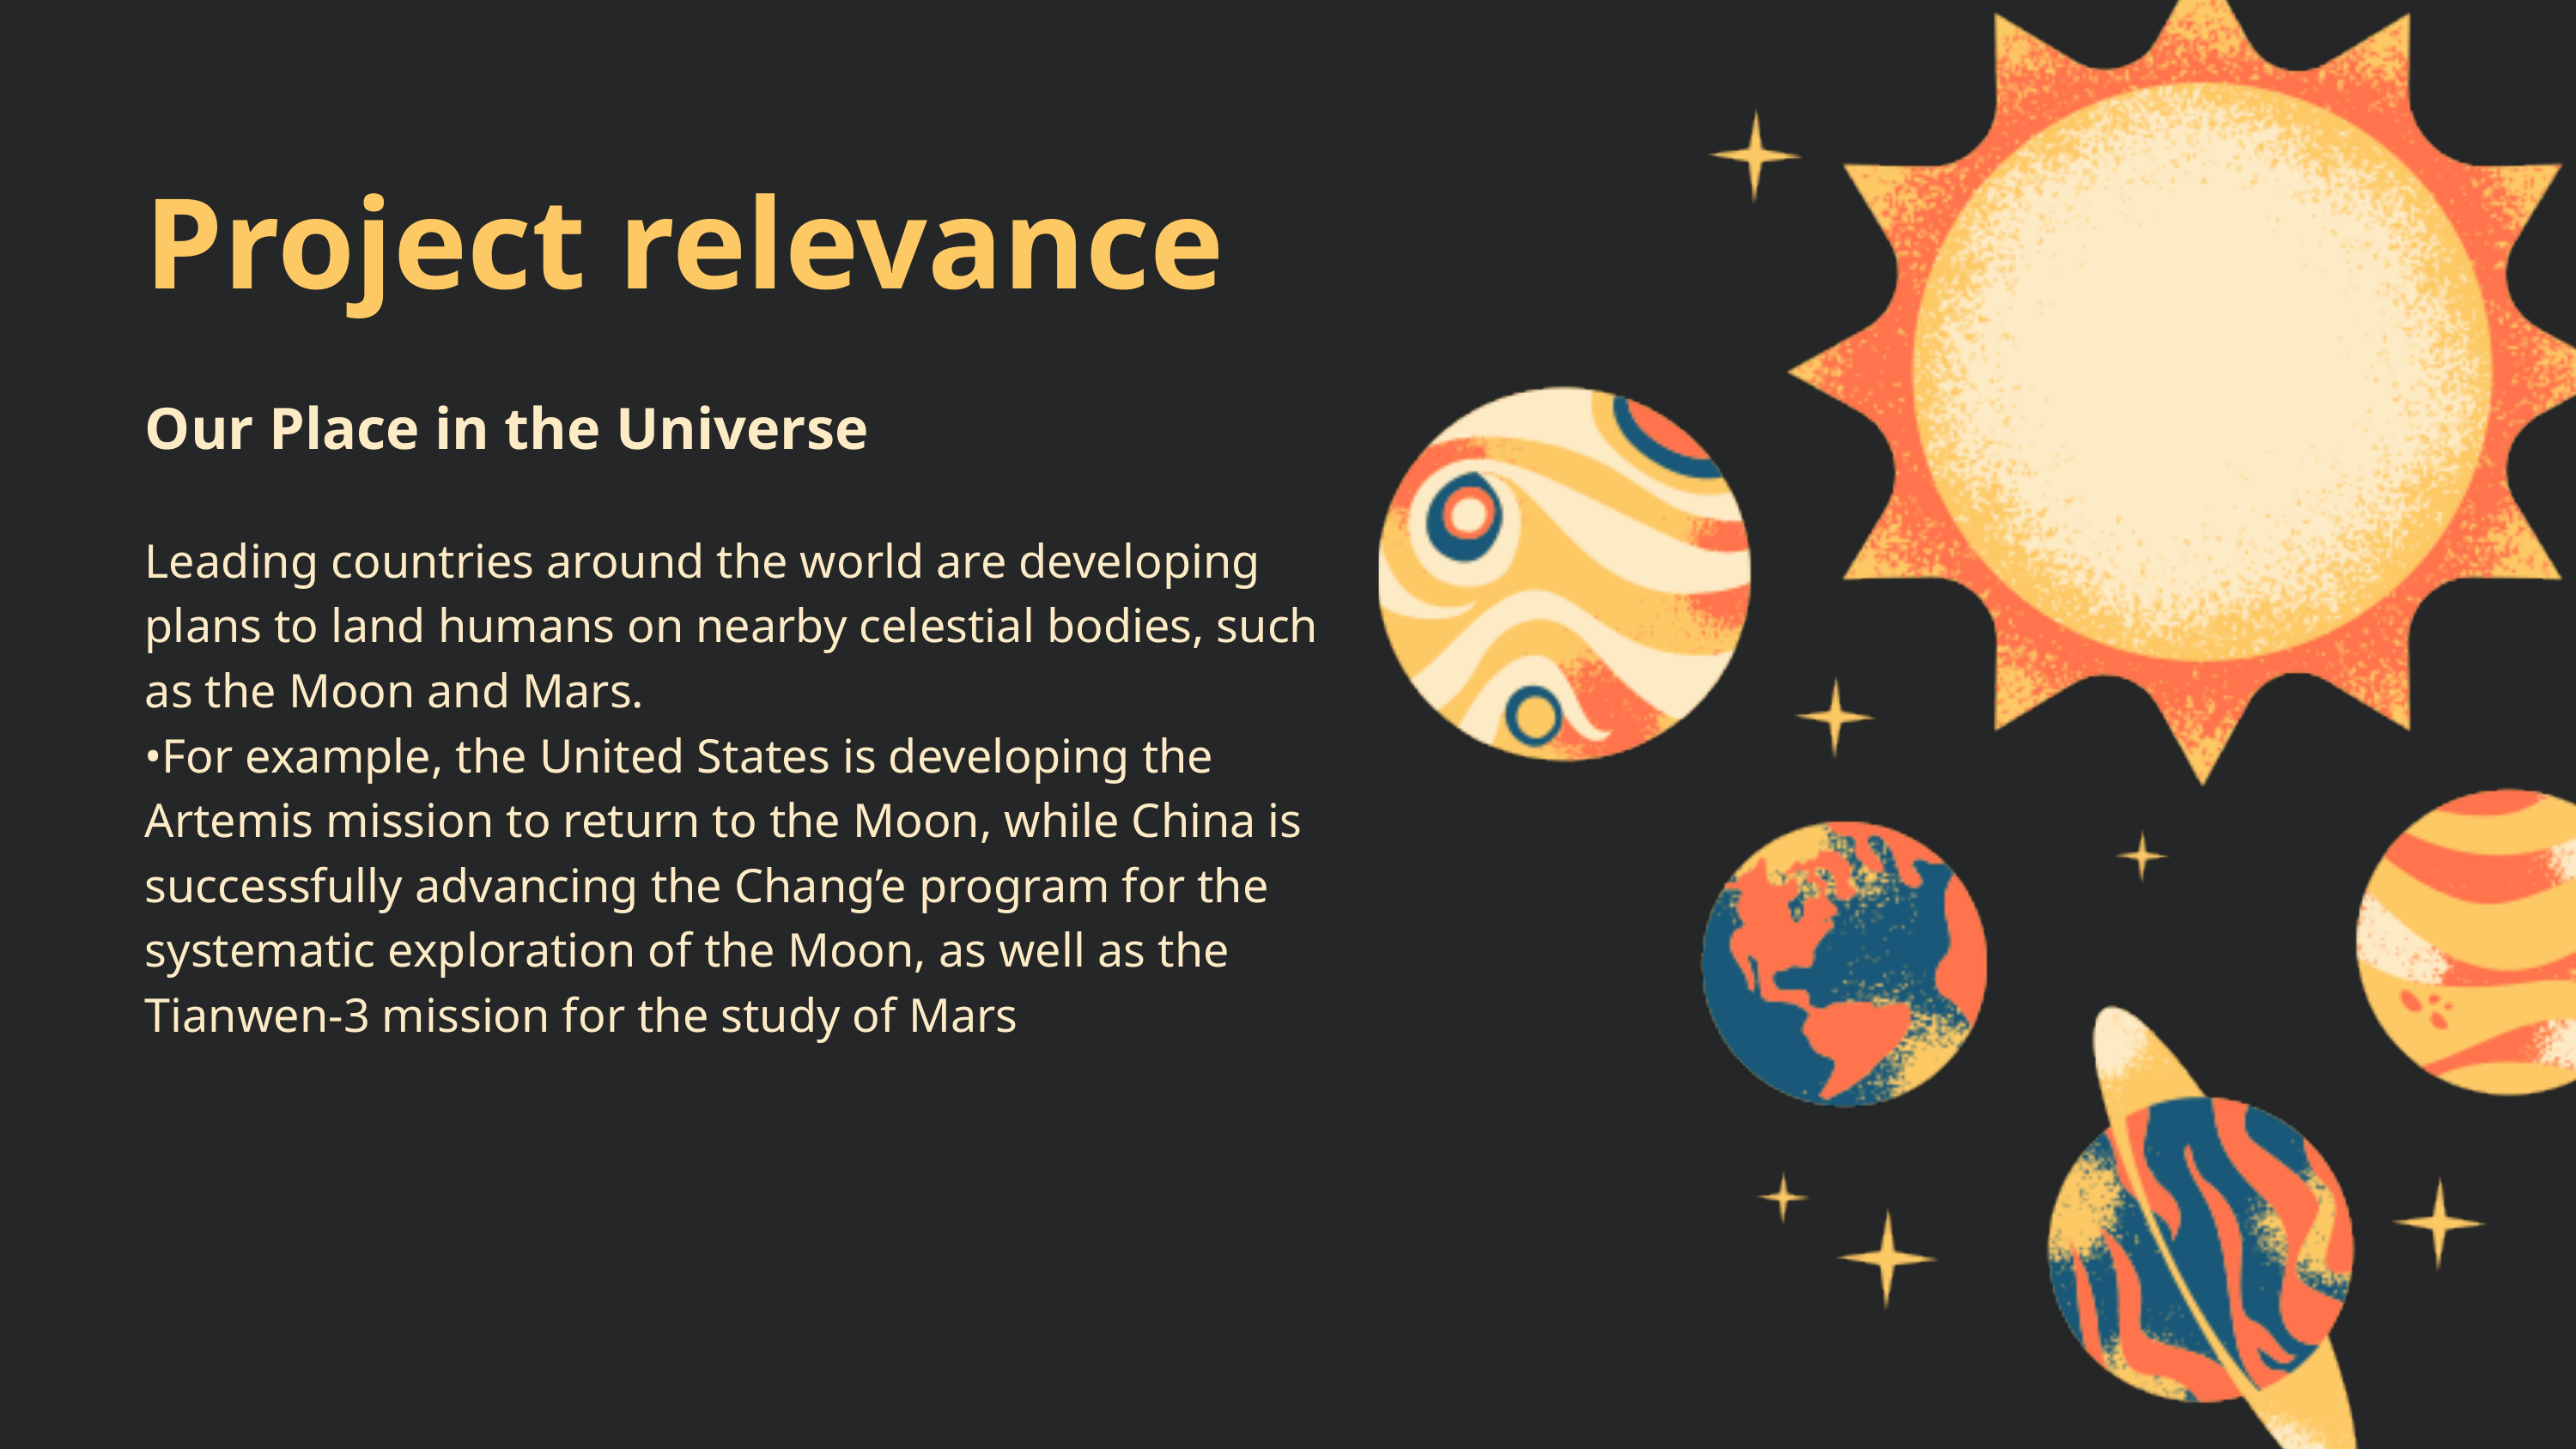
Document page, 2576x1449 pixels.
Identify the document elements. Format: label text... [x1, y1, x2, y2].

text_box Leading countries around the world are developing plans to land humans on nearby celestial bodies, such as the Moon and Mars. •For example, the United States is developing the Artemis mission to return to the Moon, while China is successfully advancing the Chang’e program for the systematic exploration of the Moon, as well as the Tianwen-3 mission for the study of Mars [144, 522, 1350, 1041]
text_box [1378, 0, 2576, 1449]
text_box Our Place in the Universe [144, 380, 1870, 461]
text_box Project relevance [144, 167, 1870, 315]
